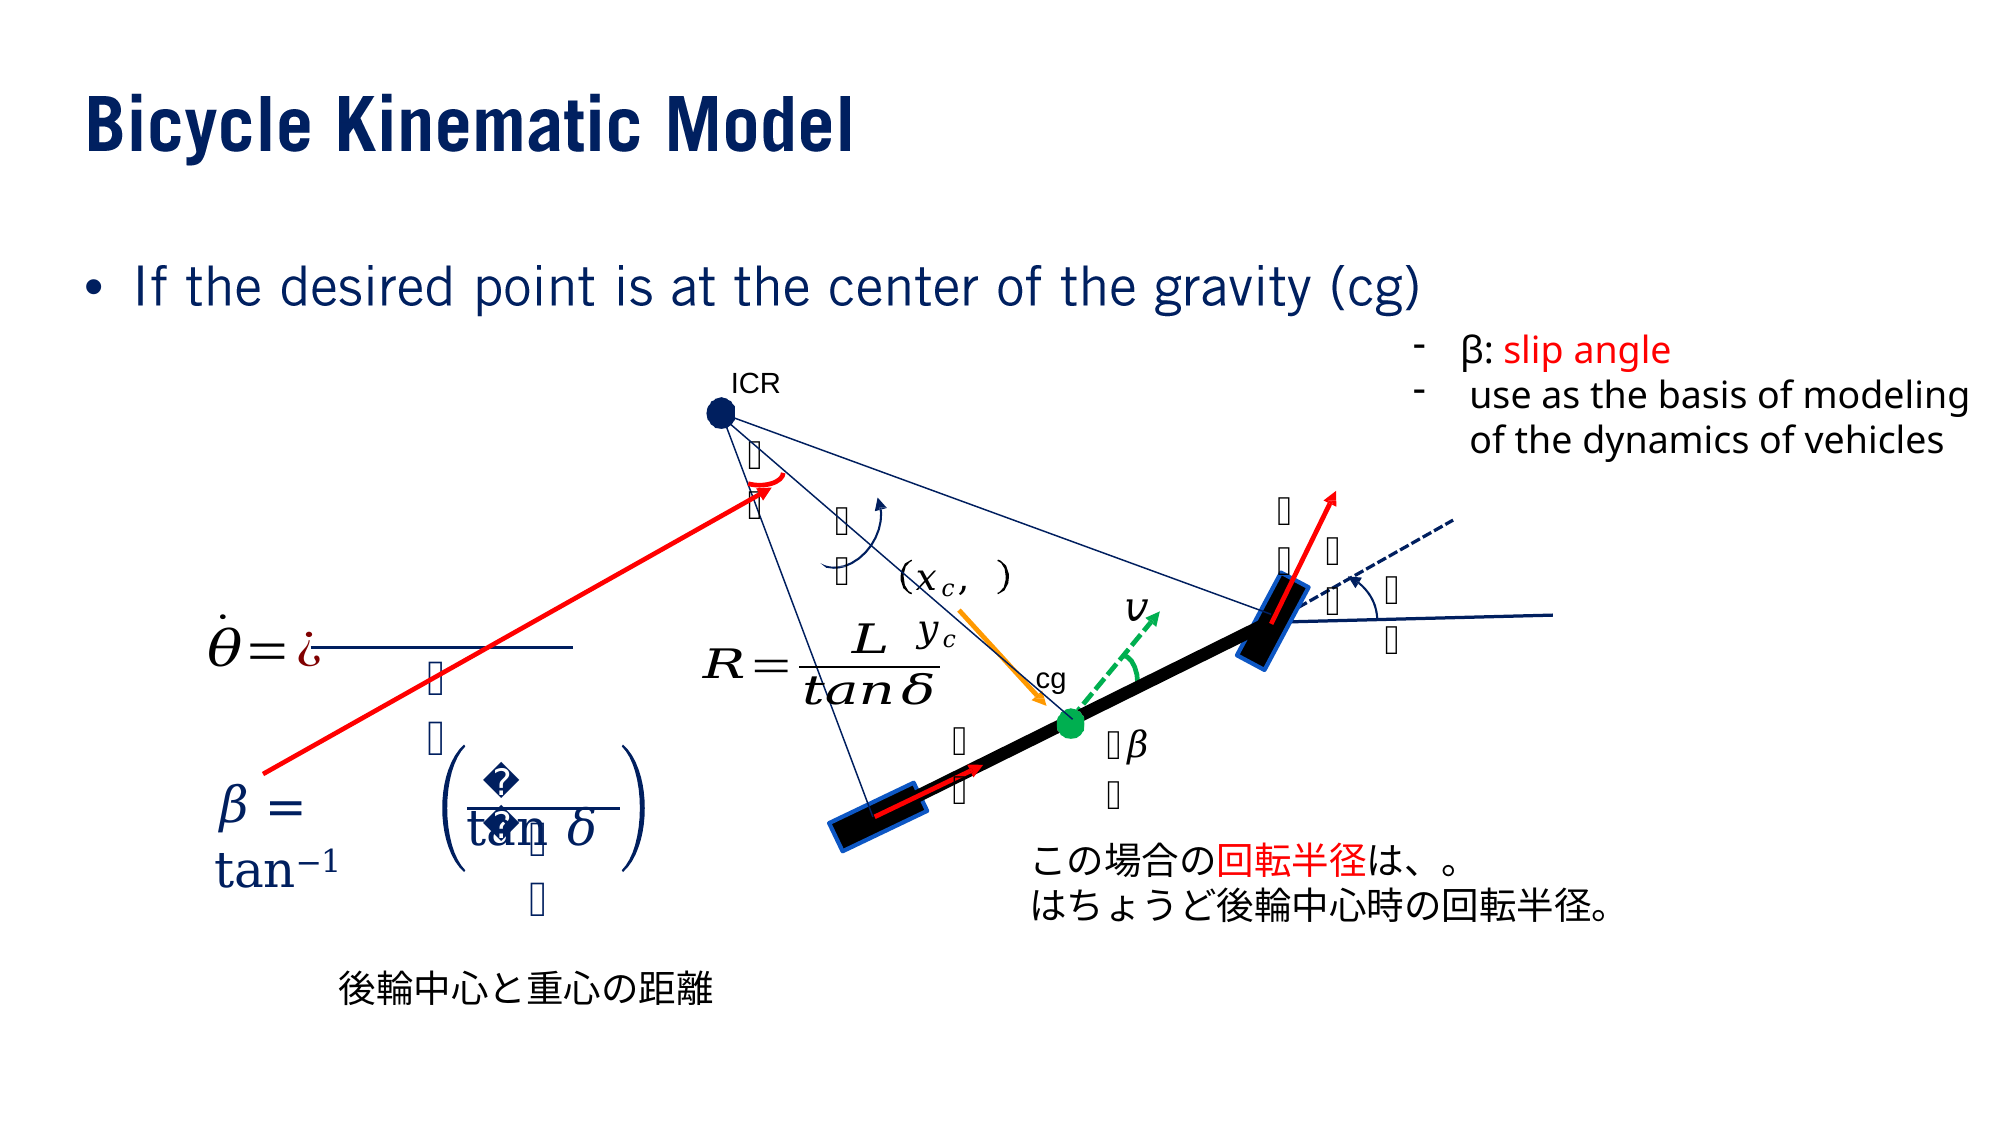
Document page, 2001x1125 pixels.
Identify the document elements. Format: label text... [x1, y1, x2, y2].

text_box 𝑣 𝛽 [1117, 657, 1200, 765]
text_box [1351, 576, 1379, 619]
text_box 𝛿 [745, 438, 773, 485]
text_box [900, 572, 906, 591]
text_box • [82, 247, 106, 317]
text_box [1249, 583, 1287, 631]
text_box [870, 497, 887, 546]
text_box 𝜃 [1382, 560, 1411, 663]
text_box [829, 798, 928, 852]
text_box β: slip angle use as the basis of modeling of the dynamics of vehicles [1398, 318, 2000, 469]
text_box [621, 784, 645, 873]
text_box ICR [728, 362, 784, 400]
text_box 𝑟 [480, 784, 505, 847]
text_box [997, 652, 1020, 673]
text_box [84, 77, 889, 168]
text_box [1093, 676, 1107, 691]
text_box [131, 252, 1444, 318]
text_box 𝑥𝑐, 𝑦𝑐 [906, 548, 1001, 653]
text_box 𝜔 [832, 513, 868, 595]
text_box 𝐿 [1104, 715, 1132, 818]
text_box [442, 784, 466, 873]
text_box [1236, 584, 1309, 670]
text_box [1105, 662, 1117, 677]
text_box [262, 487, 772, 775]
text_box [1081, 691, 1095, 706]
text_box 𝑣 [950, 711, 978, 814]
text_box 𝐿 [527, 804, 559, 927]
text_box 𝑣 [1275, 481, 1303, 584]
text_box [1056, 708, 1085, 739]
text_box 𝜔 [832, 492, 868, 541]
text_box 𝛽 = tan−1 [207, 770, 435, 899]
text_box [978, 764, 984, 772]
text_box [747, 472, 784, 485]
text_box cg [1033, 657, 1069, 695]
text_box [1269, 584, 1294, 625]
text_box [869, 782, 919, 814]
text_box [901, 562, 906, 573]
text_box [820, 563, 832, 569]
text_box 𝑣 𝛽 [1117, 577, 1200, 696]
text_box 𝛿 [1323, 521, 1351, 624]
text_box [873, 778, 950, 819]
text_box 𝛿 [745, 425, 773, 460]
text_box [706, 397, 736, 429]
text_box [1303, 490, 1337, 565]
text_box [1001, 561, 1009, 593]
text_box [994, 653, 1047, 706]
